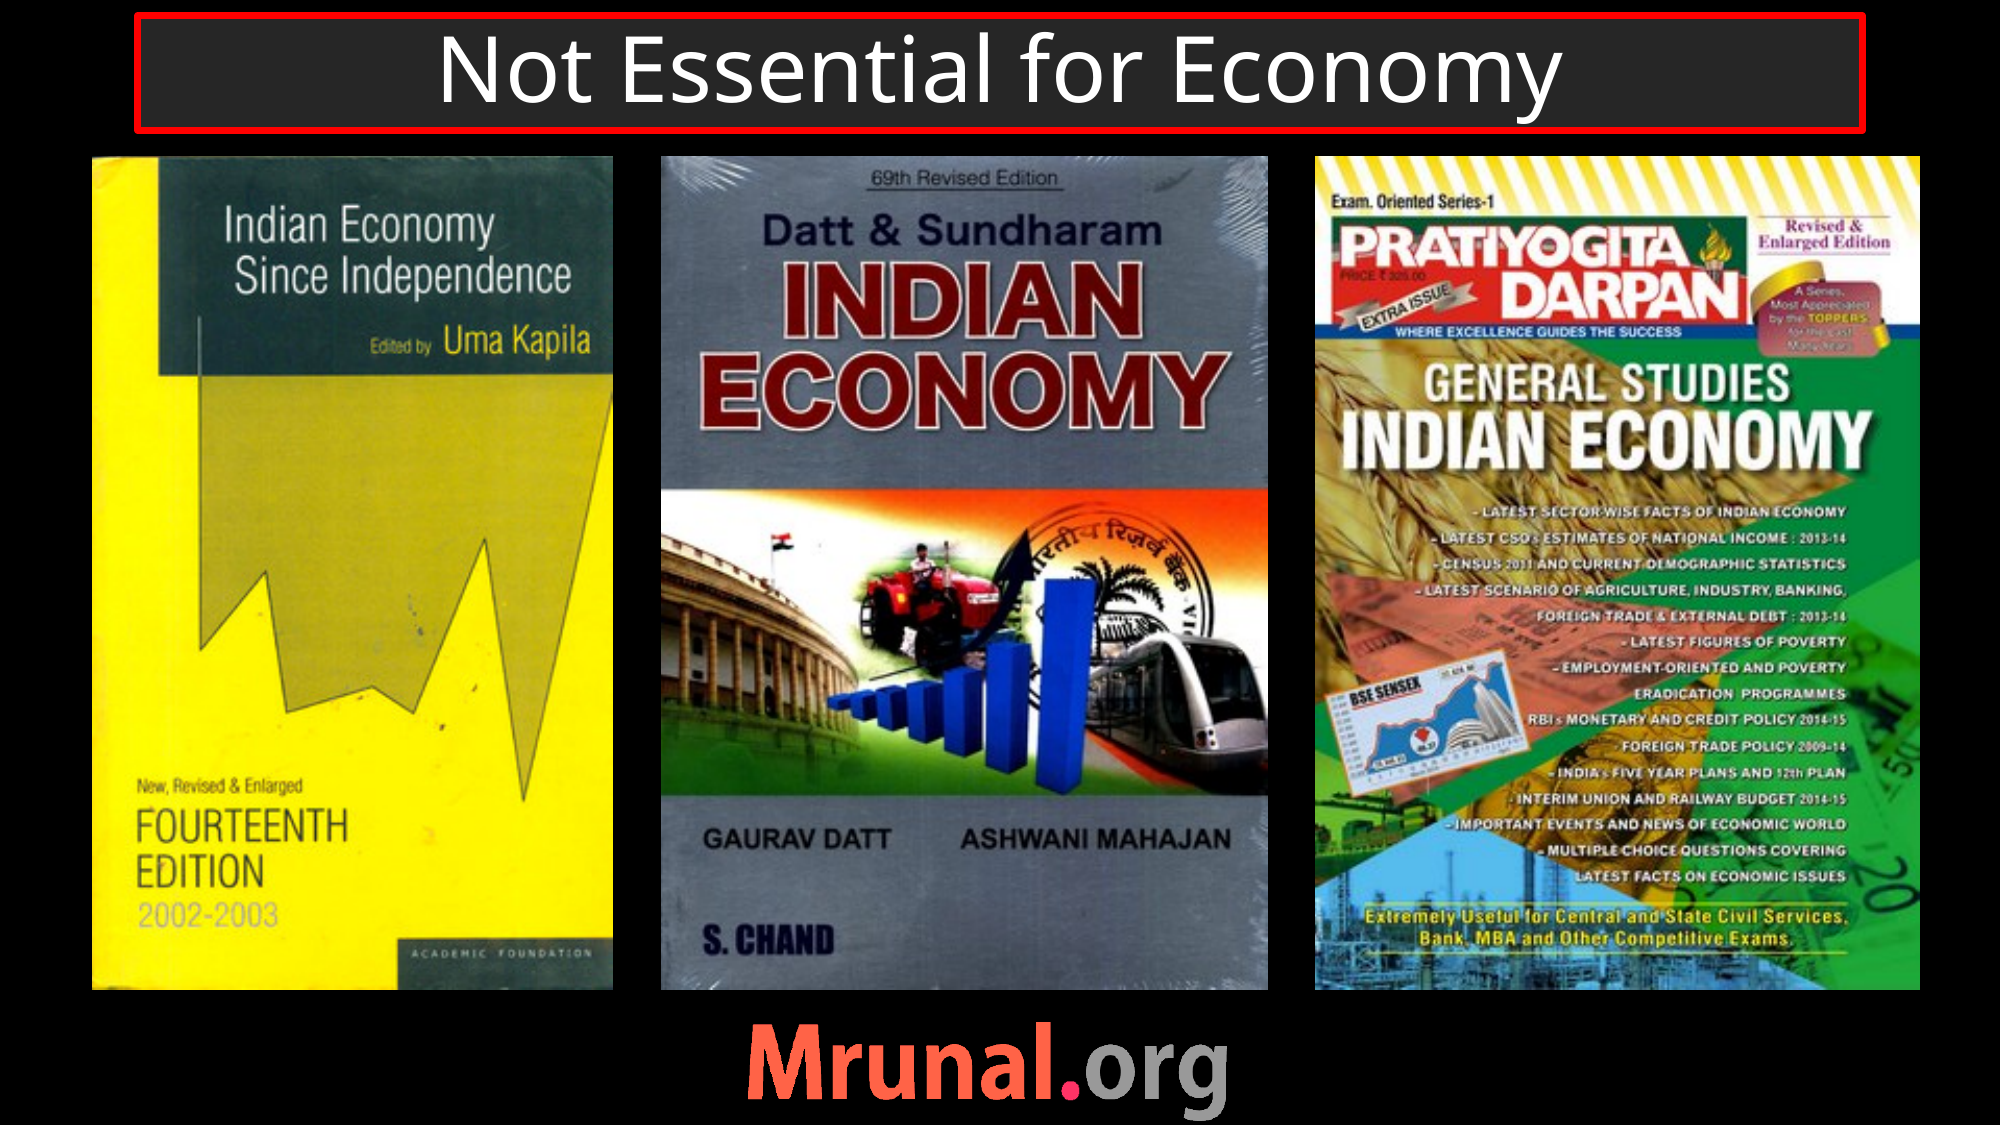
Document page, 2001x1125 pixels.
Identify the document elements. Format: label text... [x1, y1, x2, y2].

title Not Essential for Economy [134, 12, 1866, 134]
picture [660, 156, 1268, 990]
picture [1315, 156, 1920, 990]
picture [741, 1005, 1230, 1125]
picture [91, 156, 614, 990]
